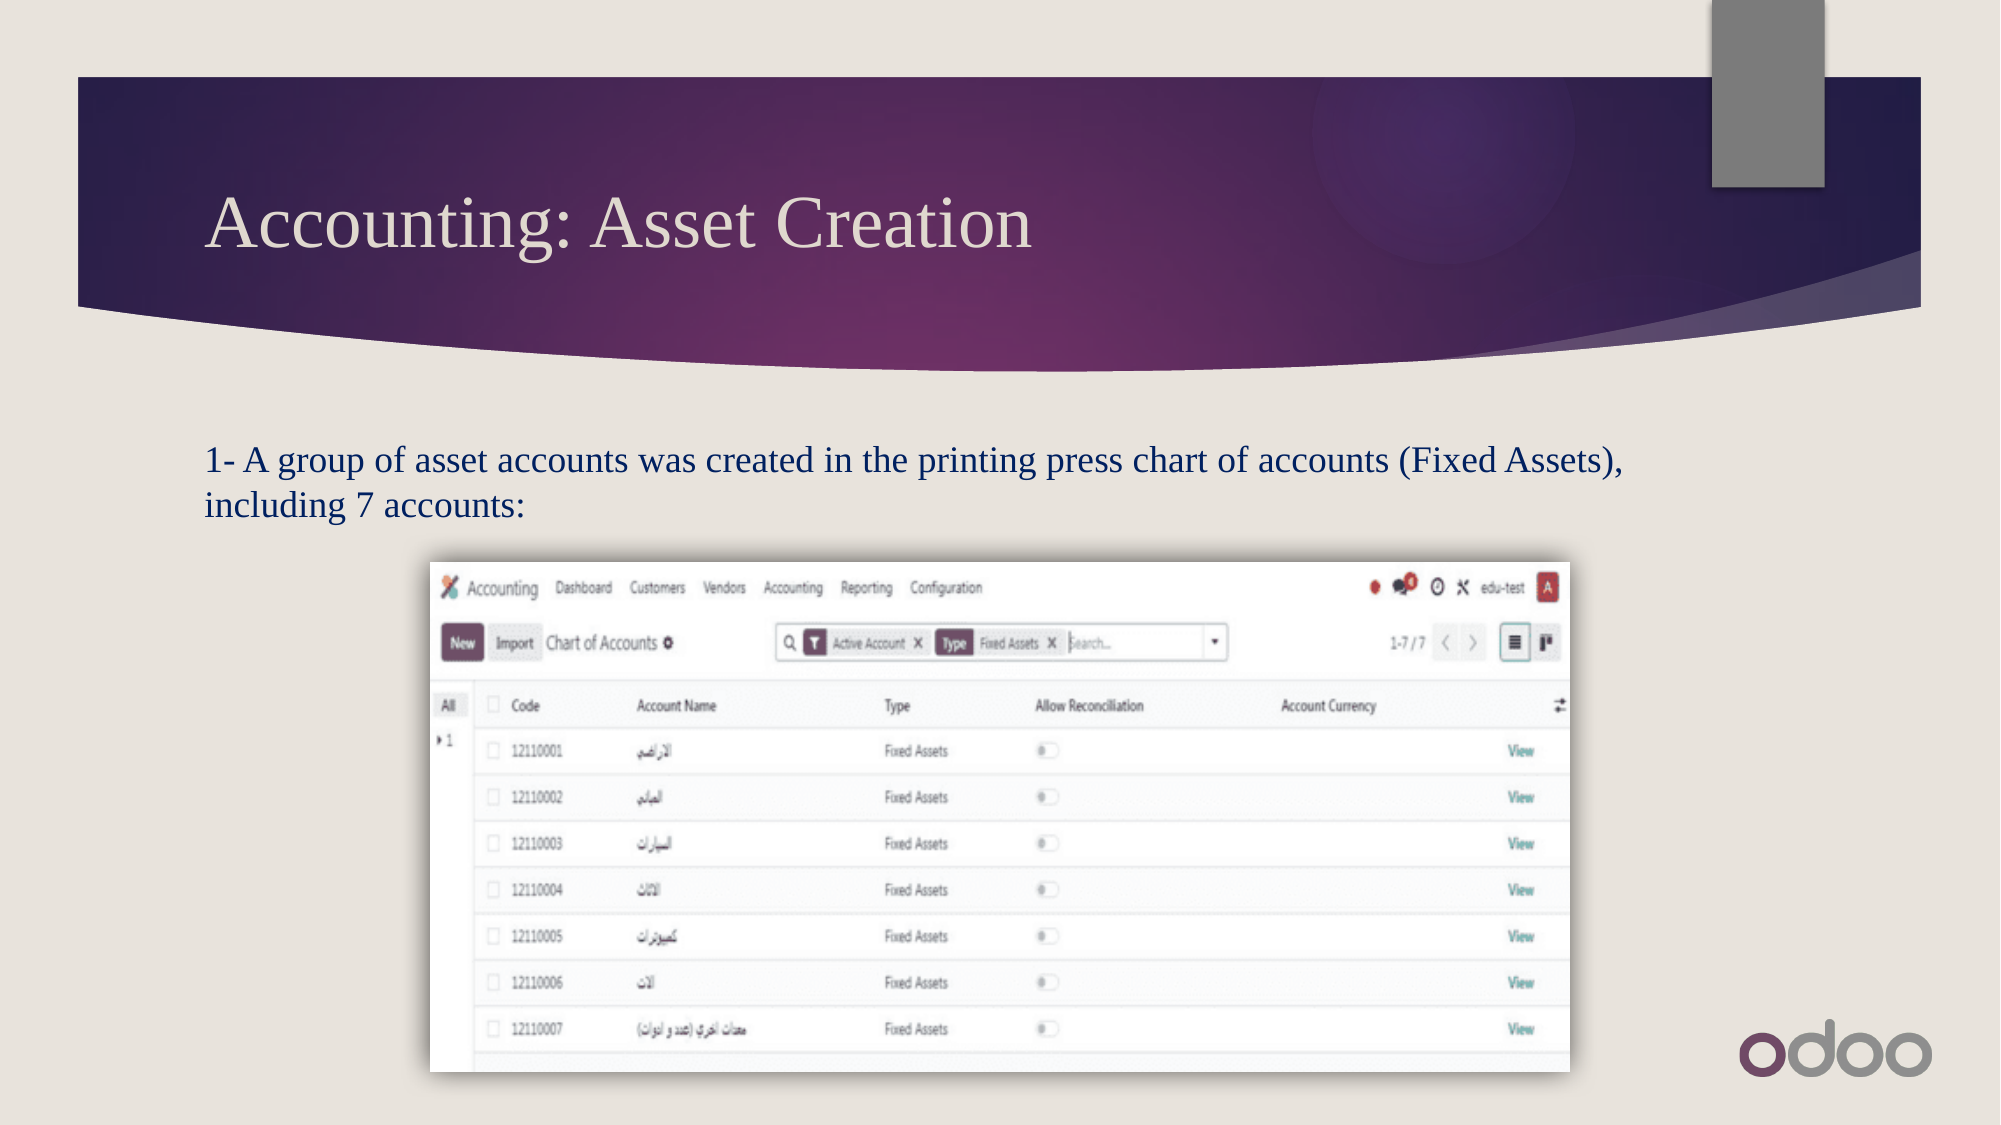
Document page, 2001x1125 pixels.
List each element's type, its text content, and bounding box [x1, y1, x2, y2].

list 1- A group of asset accounts was created in the printing press chart of accounts (Fixed Assets), including 7 accounts: [189, 427, 1663, 988]
picture [430, 562, 1570, 1072]
title Accounting: Asset Creation [189, 159, 1627, 276]
picture [1739, 1019, 1932, 1077]
